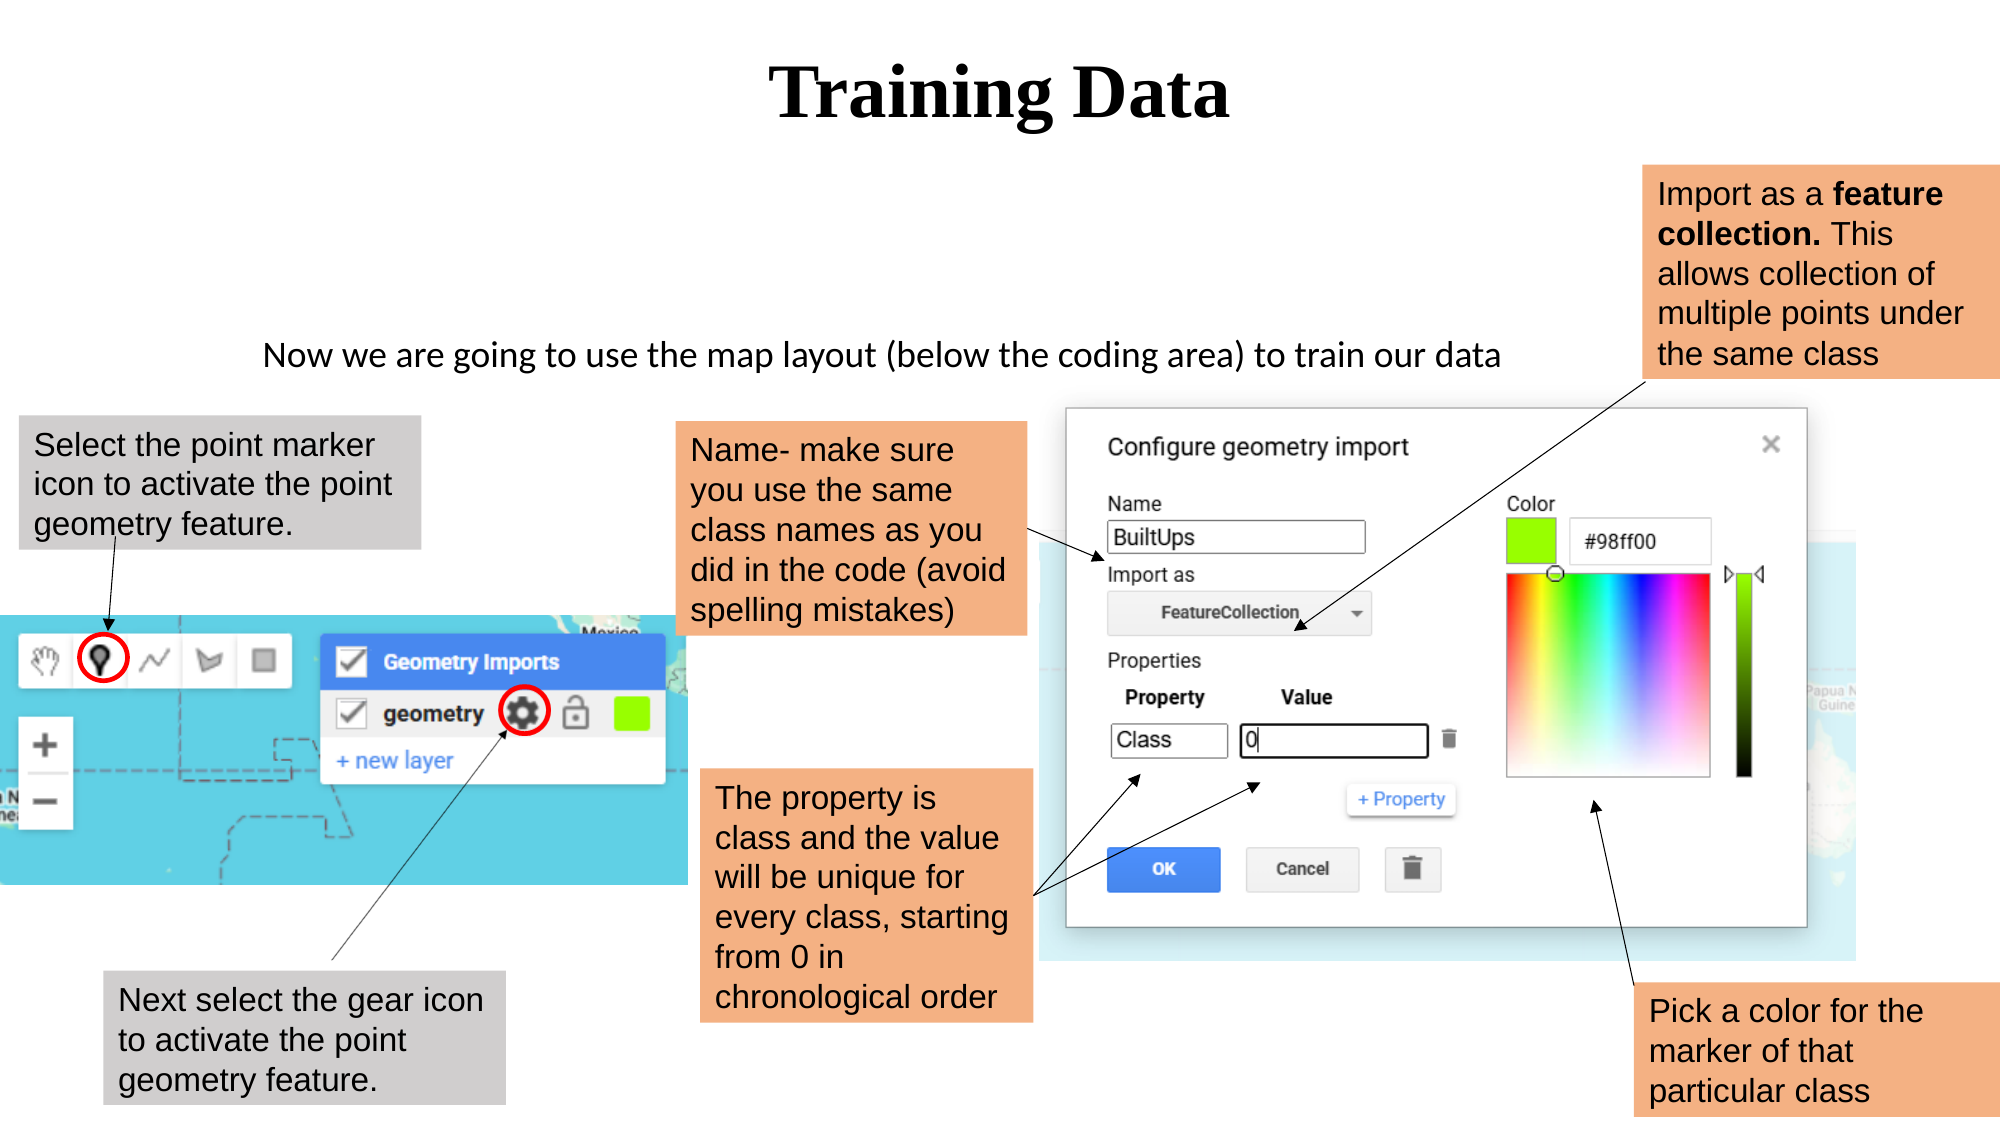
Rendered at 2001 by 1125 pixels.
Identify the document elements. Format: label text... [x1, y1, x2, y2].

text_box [700, 768, 1261, 1026]
text_box Training Data [99, 0, 1901, 185]
picture [1039, 381, 1856, 961]
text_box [18, 415, 422, 681]
picture [0, 615, 688, 885]
text_box Now we are going to use the map layout (below the coding area) to train our data [247, 322, 1293, 383]
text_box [1593, 799, 2000, 1119]
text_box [675, 421, 1105, 639]
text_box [1293, 164, 2000, 632]
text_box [103, 684, 555, 1107]
